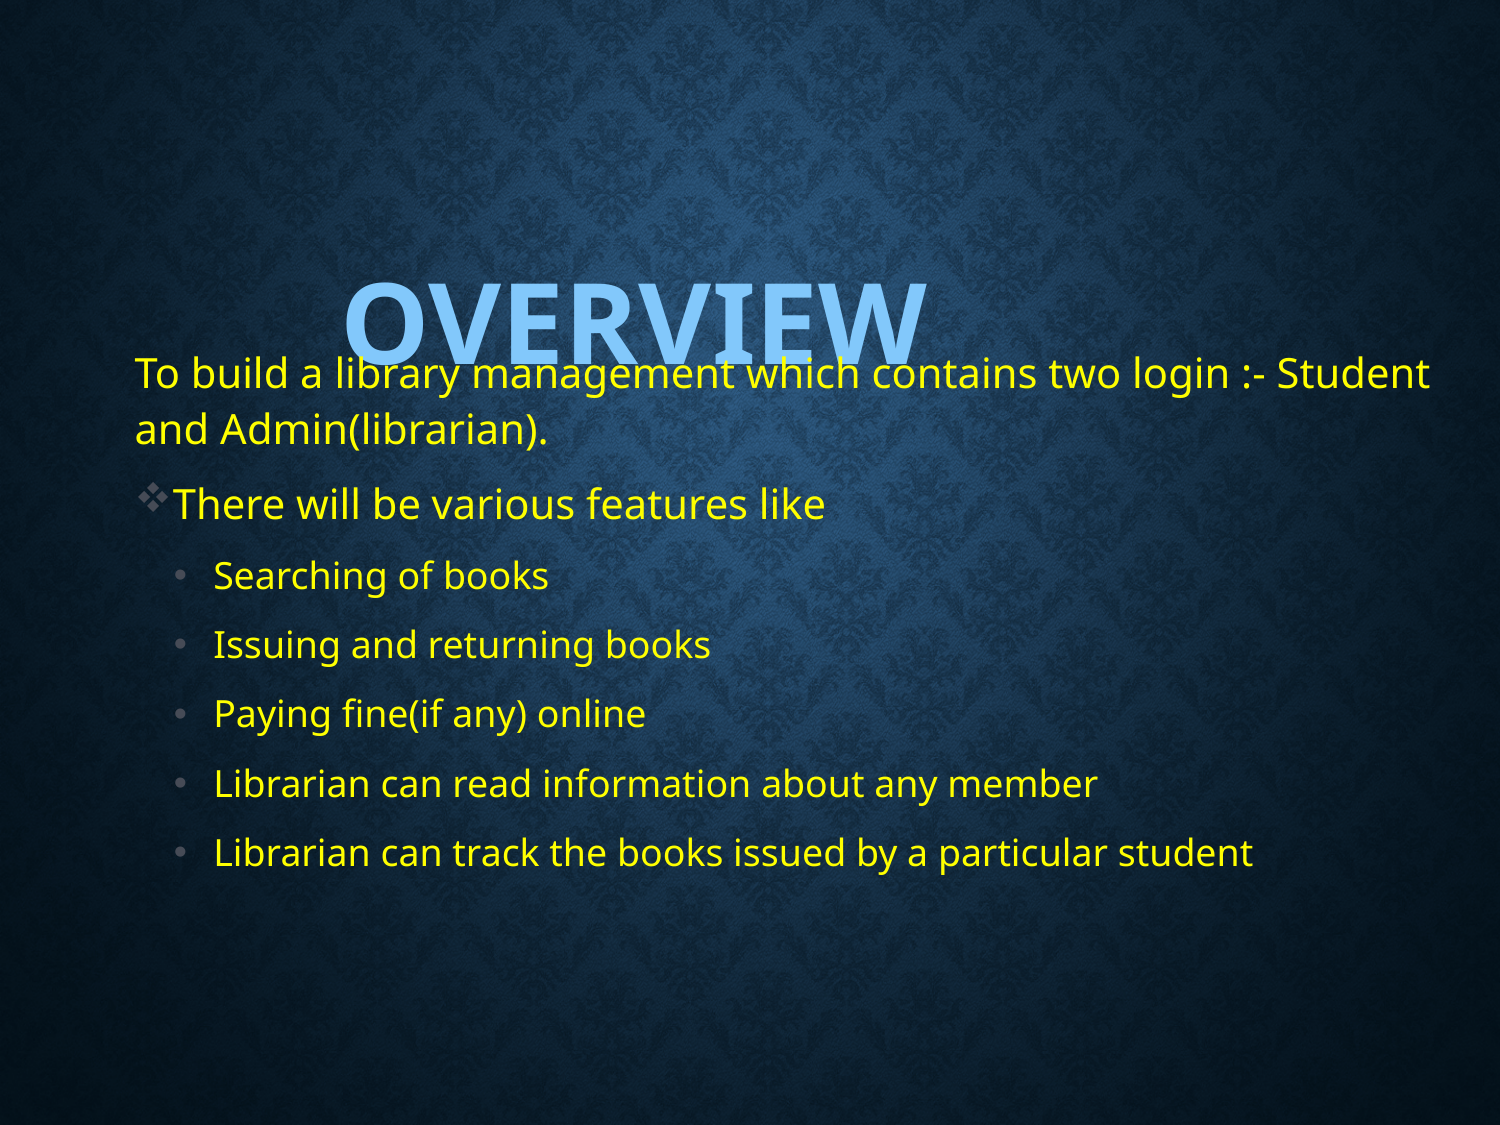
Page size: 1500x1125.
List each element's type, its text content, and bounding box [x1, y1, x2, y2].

title OVERVIEW [325, 116, 990, 268]
list To build a library management which contains two login :- Student and Admin(librarian). There will be various features like Searching of books Issuing and returning books Paying fine(if any) online Librarian can read information about any member Librarian can track the books issued by a particular student [119, 334, 1452, 934]
